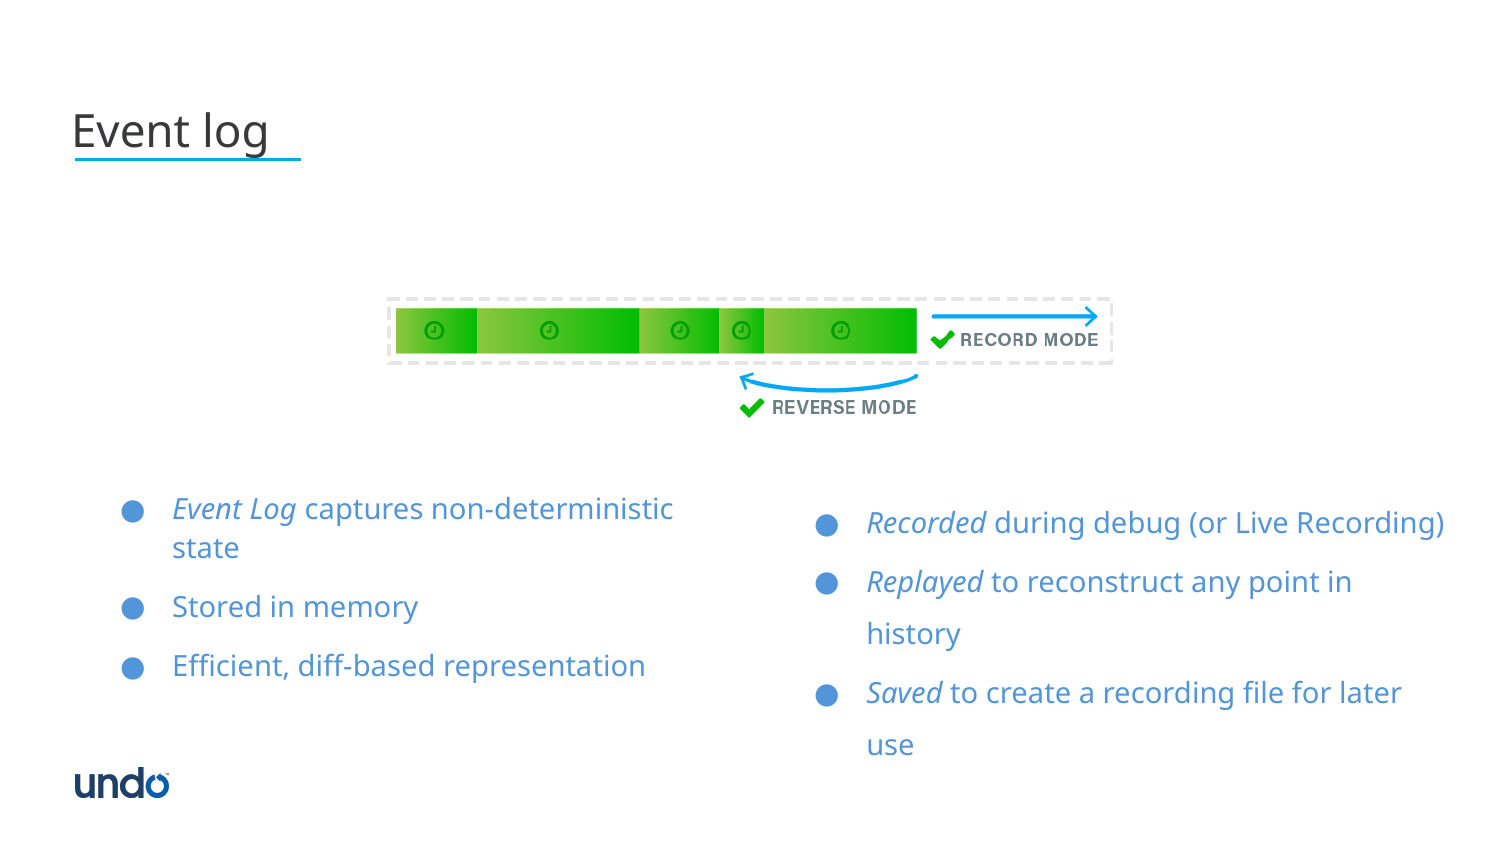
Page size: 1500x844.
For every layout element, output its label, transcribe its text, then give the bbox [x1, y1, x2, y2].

list Event Log captures non-deterministic state Stored in memory Efficient, diff-based representation [97, 486, 763, 844]
list Recorded during debug (or Live Recording) Replayed to reconstruct any point in history Saved to create a recording file for later use [791, 486, 1466, 709]
text_box Event log [56, 75, 1425, 171]
picture [75, 767, 97, 798]
picture [387, 297, 1113, 421]
